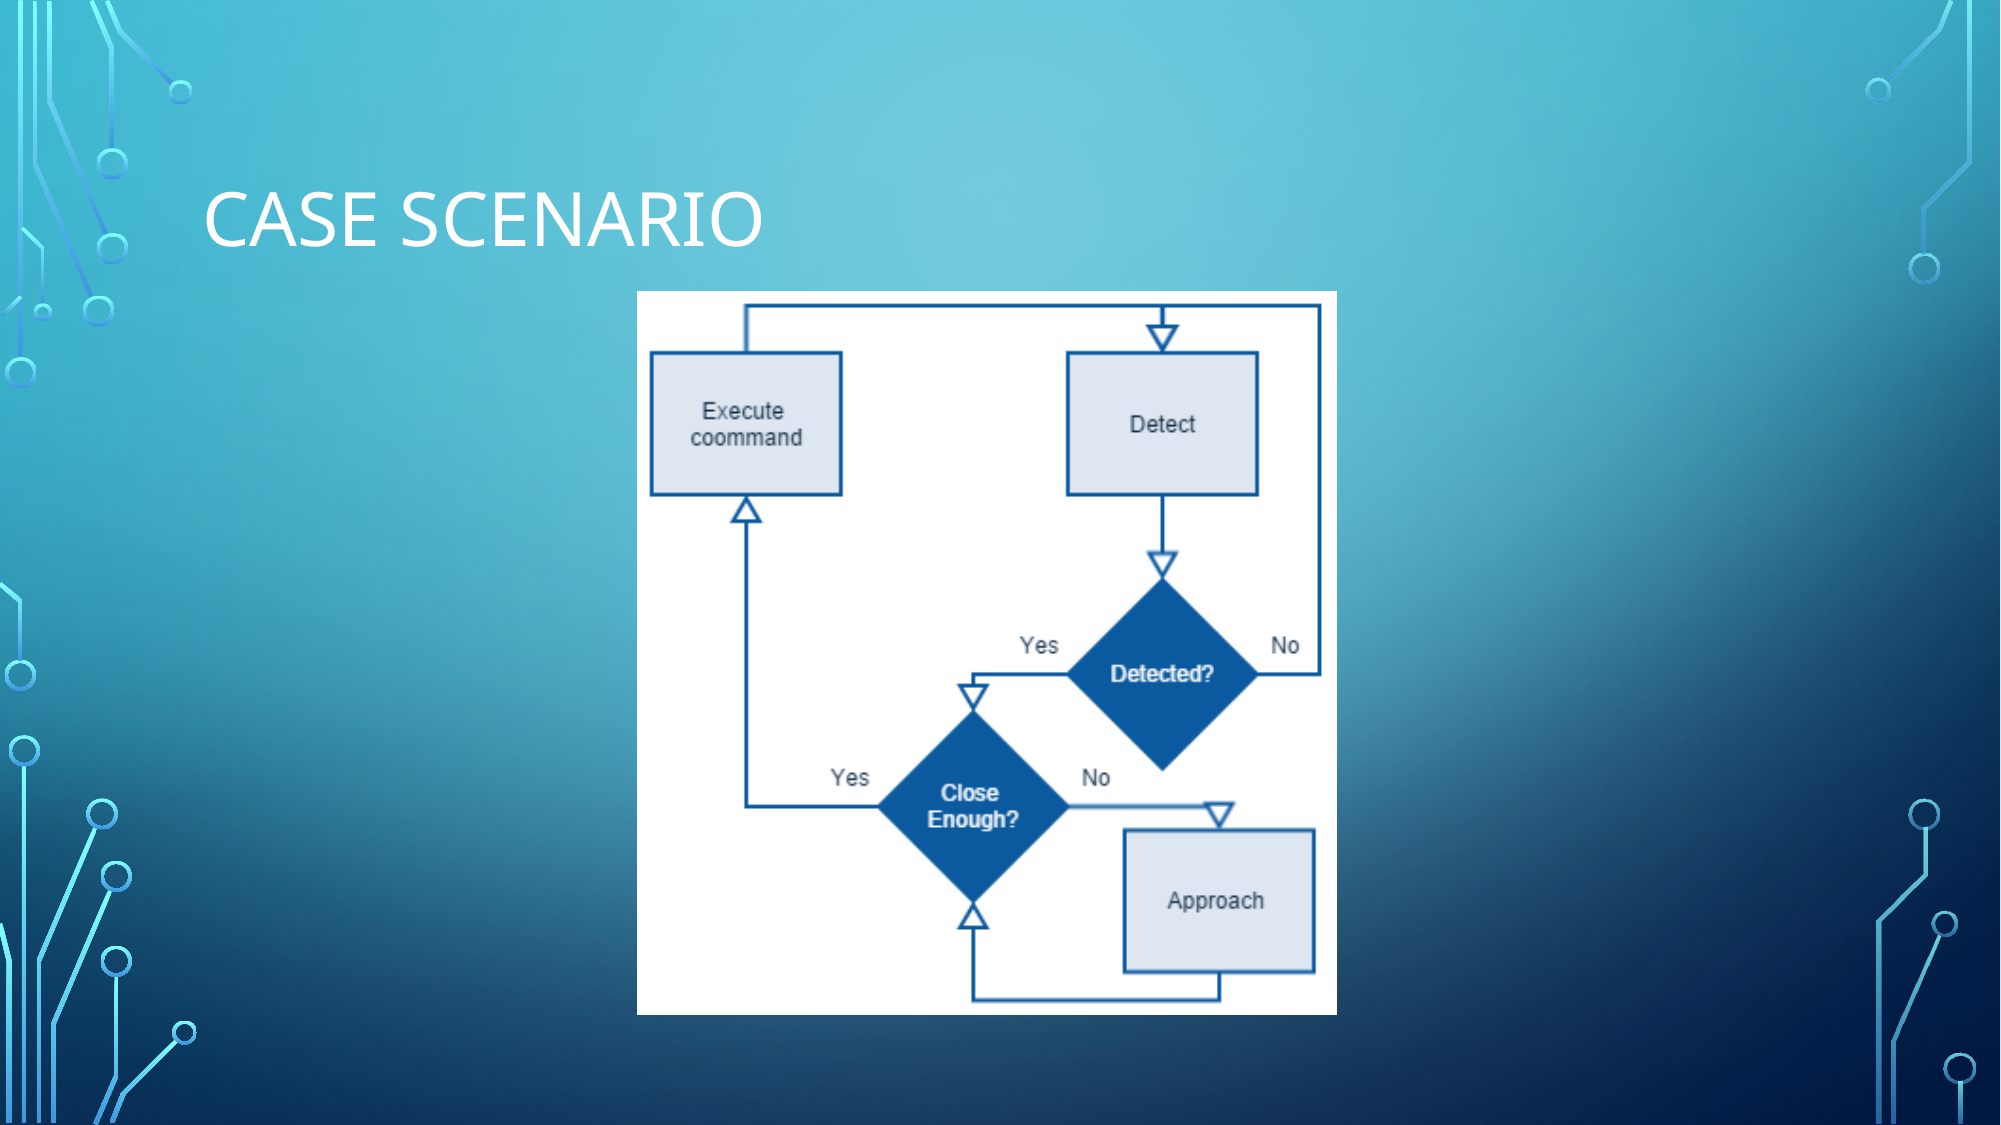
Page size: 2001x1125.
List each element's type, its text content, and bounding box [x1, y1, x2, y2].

title Case scenario [187, 101, 1813, 344]
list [637, 291, 1338, 1016]
